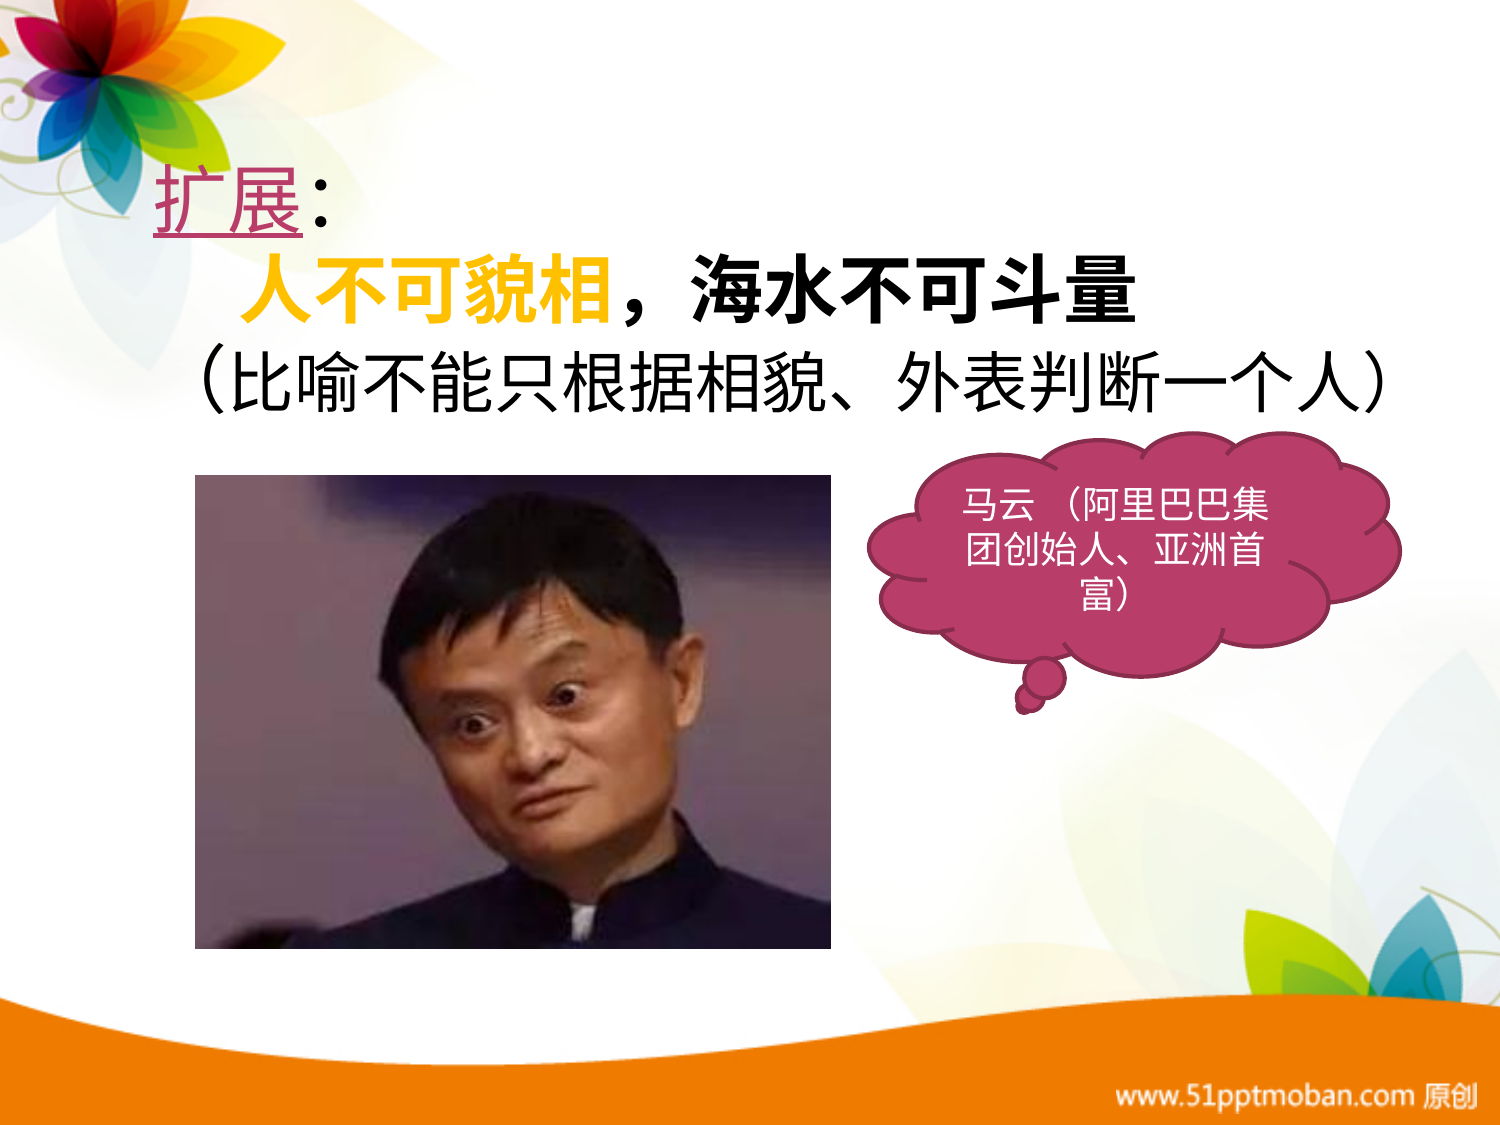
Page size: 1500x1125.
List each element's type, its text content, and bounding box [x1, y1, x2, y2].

text_box 扩展： 人不可貌相，海水不可斗量 （比喻不能只根据相貌、外表判断一个人） [137, 144, 1460, 430]
text_box 马云 （阿里巴巴集团创始人、亚洲首富） [866, 431, 1403, 715]
picture [0, 0, 1500, 1125]
